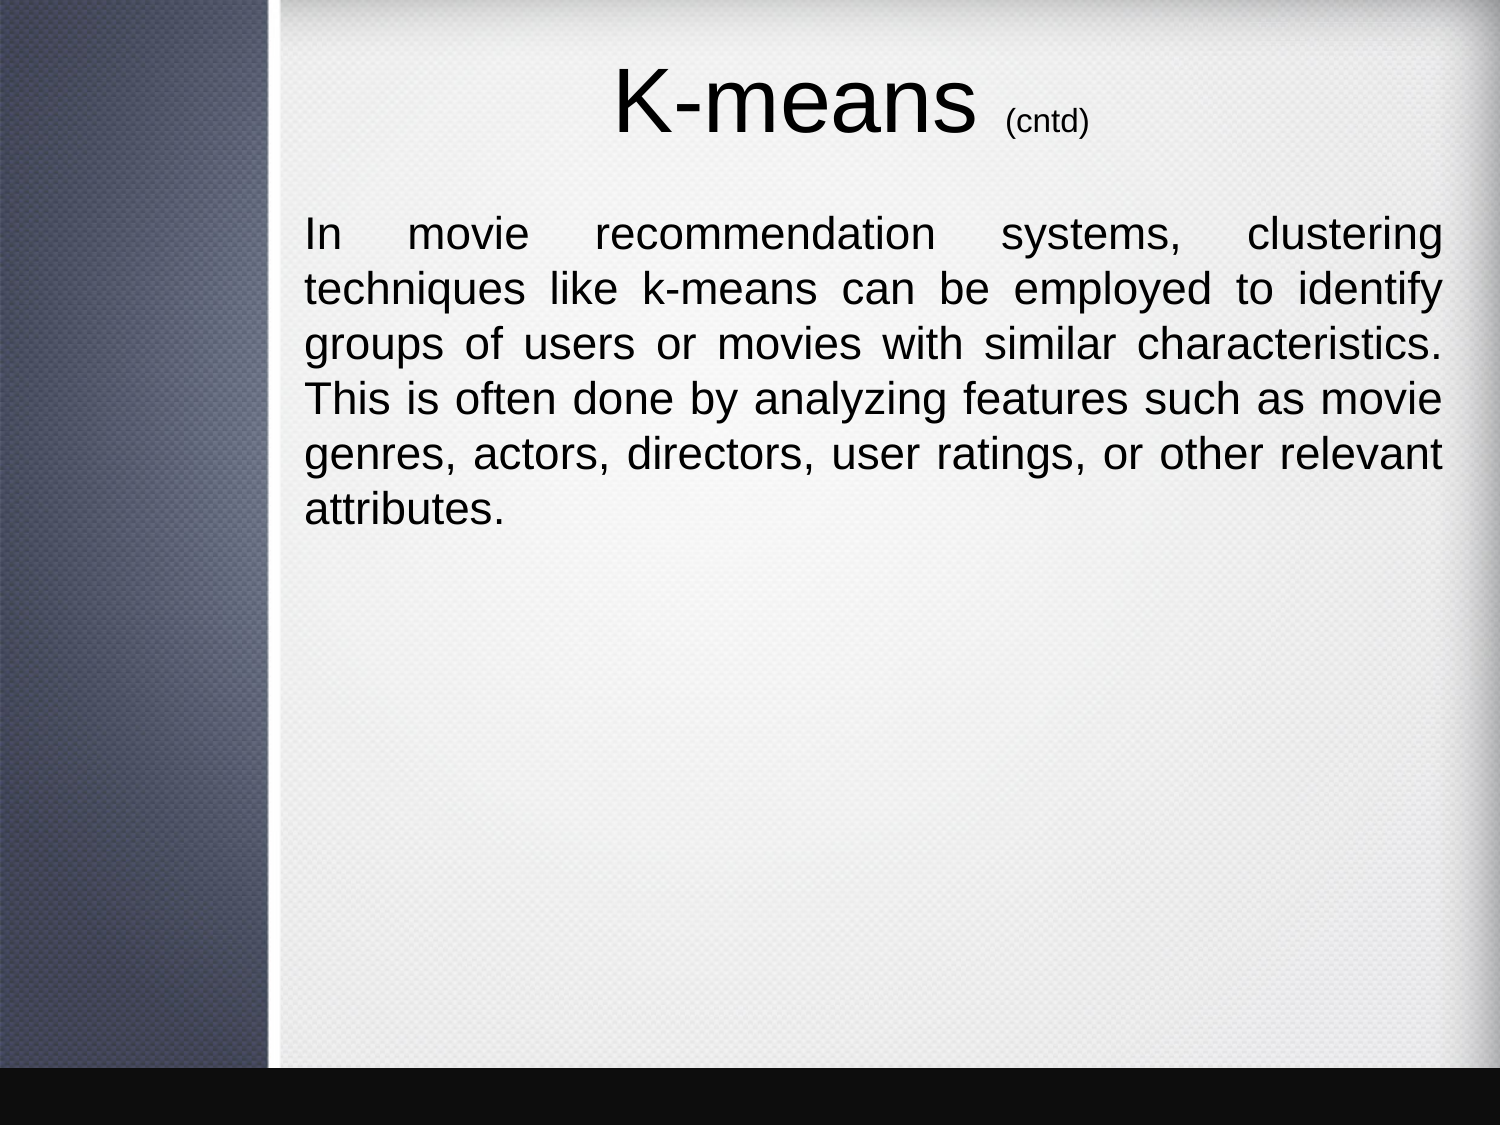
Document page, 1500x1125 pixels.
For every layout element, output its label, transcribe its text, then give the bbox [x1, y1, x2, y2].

title K-means (cntd) [289, 19, 1413, 173]
picture [0, 0, 1500, 1068]
text_box In movie recommendation systems, clustering techniques like k-means can be employed to identify groups of users or movies with similar characteristics. This is often done by analyzing features such as movie genres, actors, directors, user ratings, or other relevant attributes. [289, 196, 1459, 1068]
text_box [0, 1068, 1500, 1125]
